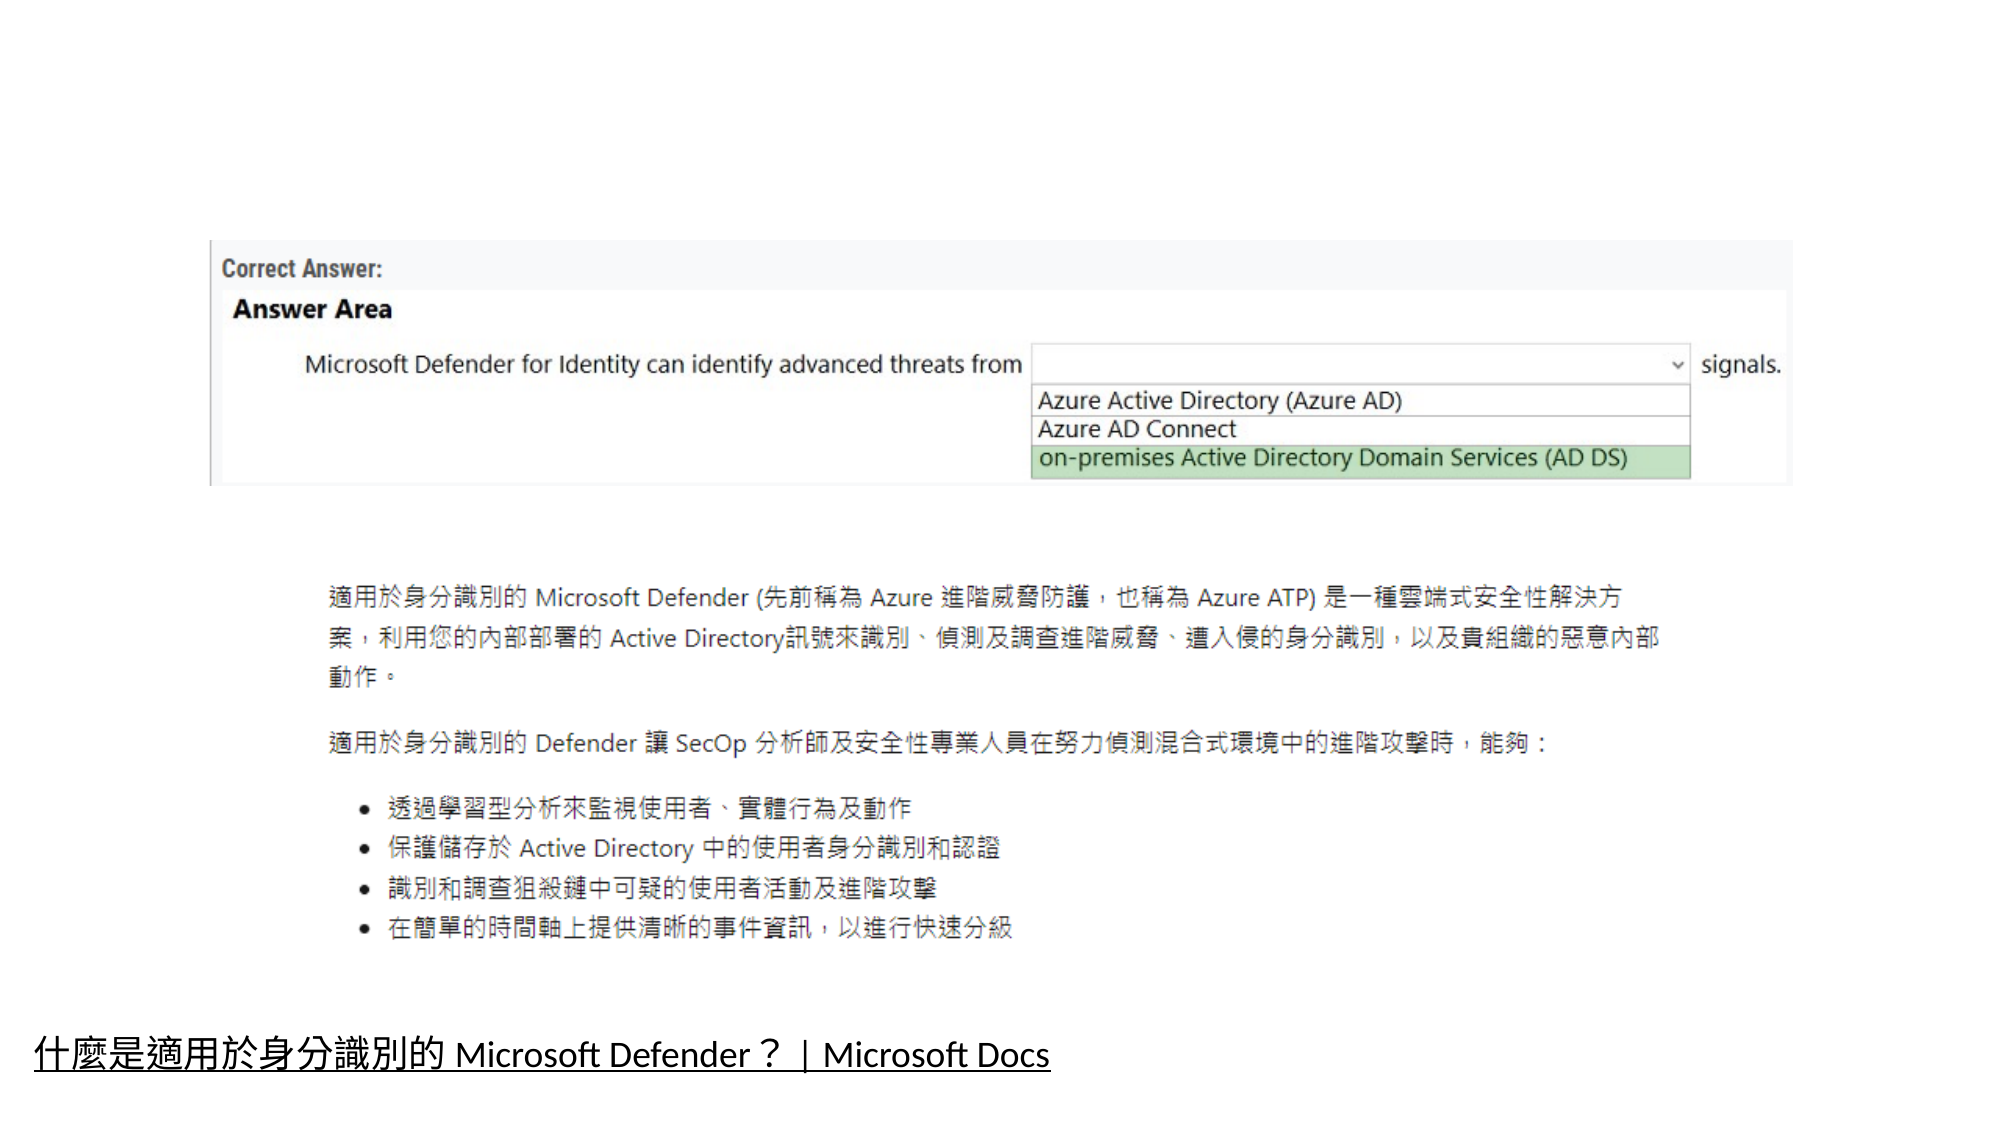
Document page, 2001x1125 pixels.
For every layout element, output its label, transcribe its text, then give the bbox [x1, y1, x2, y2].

picture [320, 575, 1680, 952]
picture [207, 240, 1793, 486]
text_box 什麼是適用於身分識別的 Microsoft Defender？ | Microsoft Docs [18, 1022, 1379, 1083]
